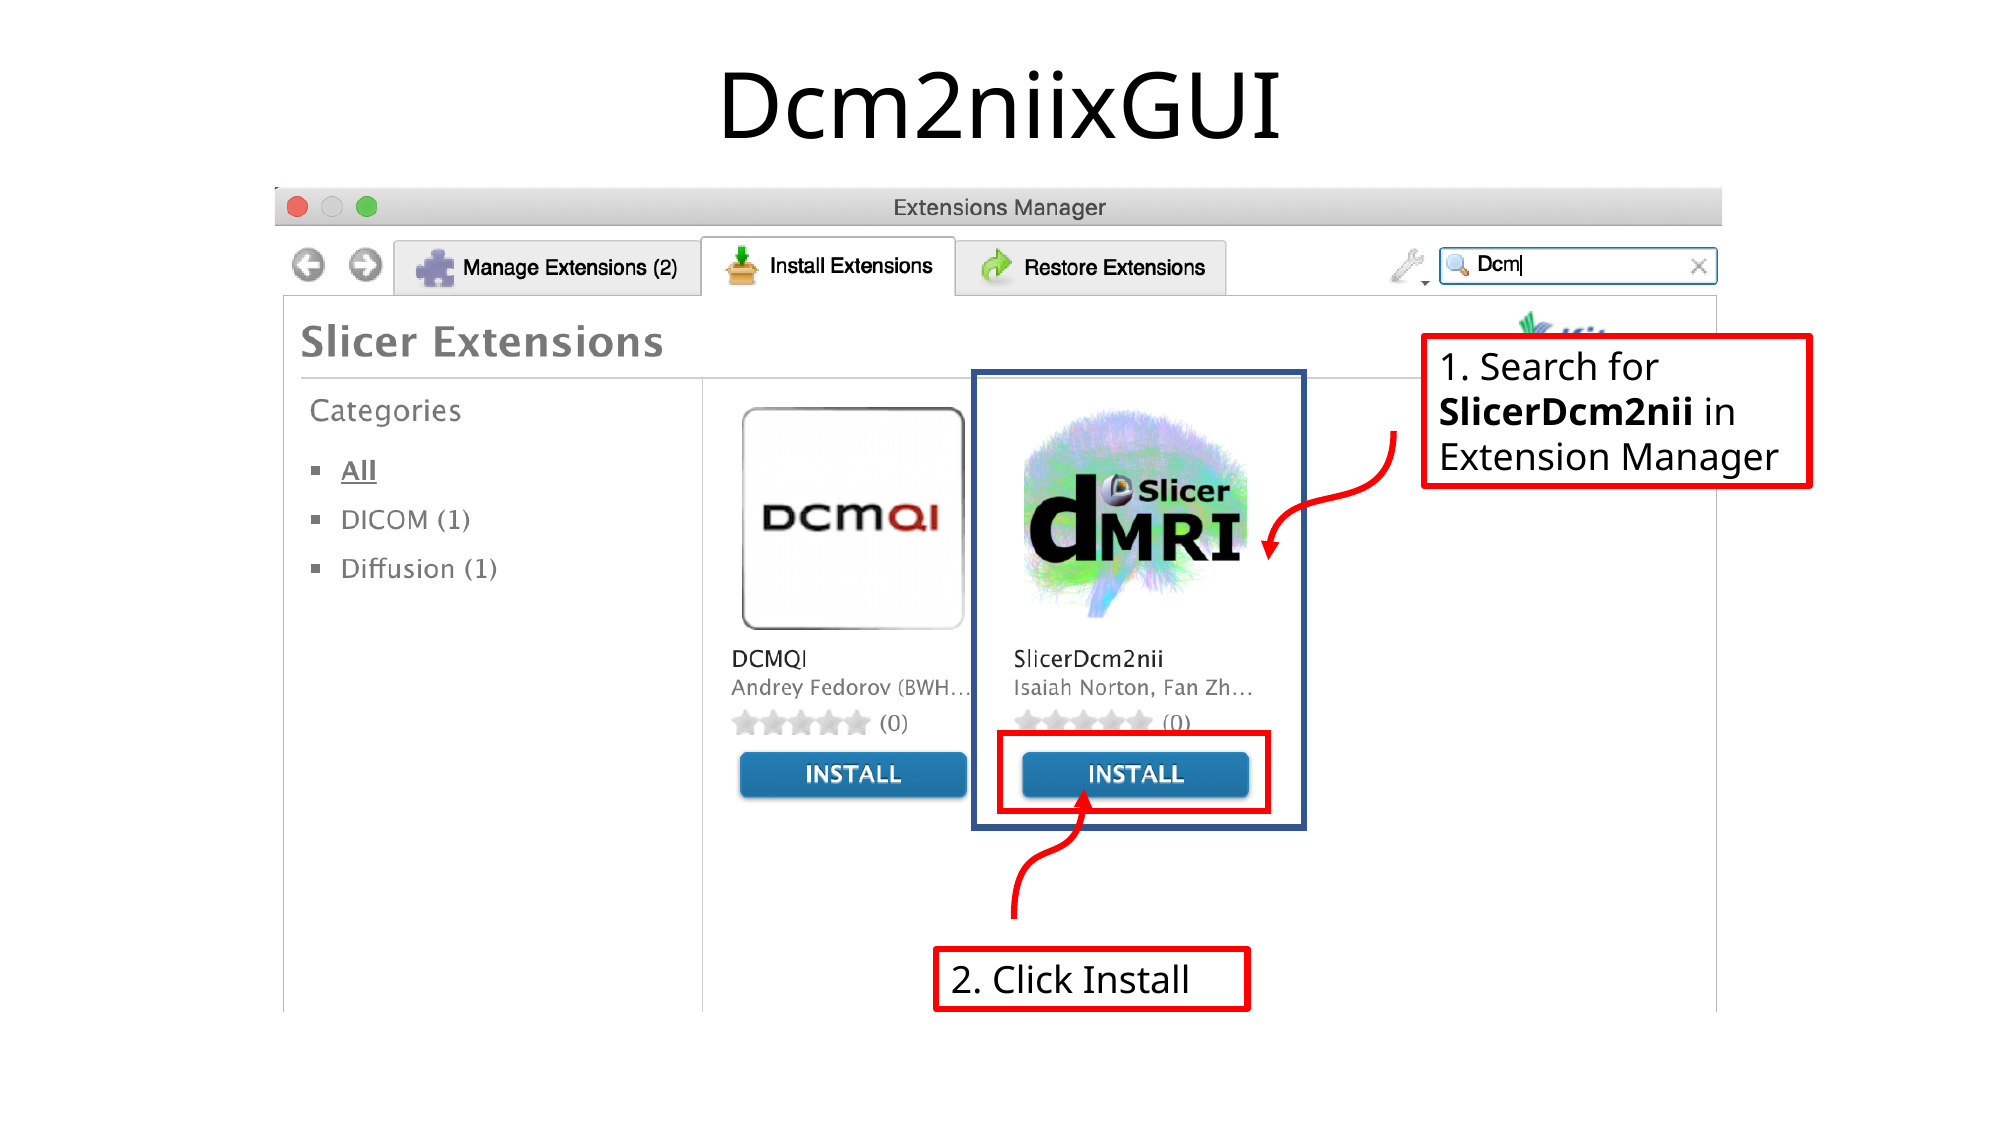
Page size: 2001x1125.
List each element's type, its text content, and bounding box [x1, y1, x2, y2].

title Dcm2niixGUI [137, 0, 1863, 218]
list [274, 187, 1723, 1013]
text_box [1266, 432, 1396, 559]
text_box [983, 818, 1115, 889]
text_box 1. Search for SlicerDcm2nii in Extension Manager [1723, 336, 1810, 486]
